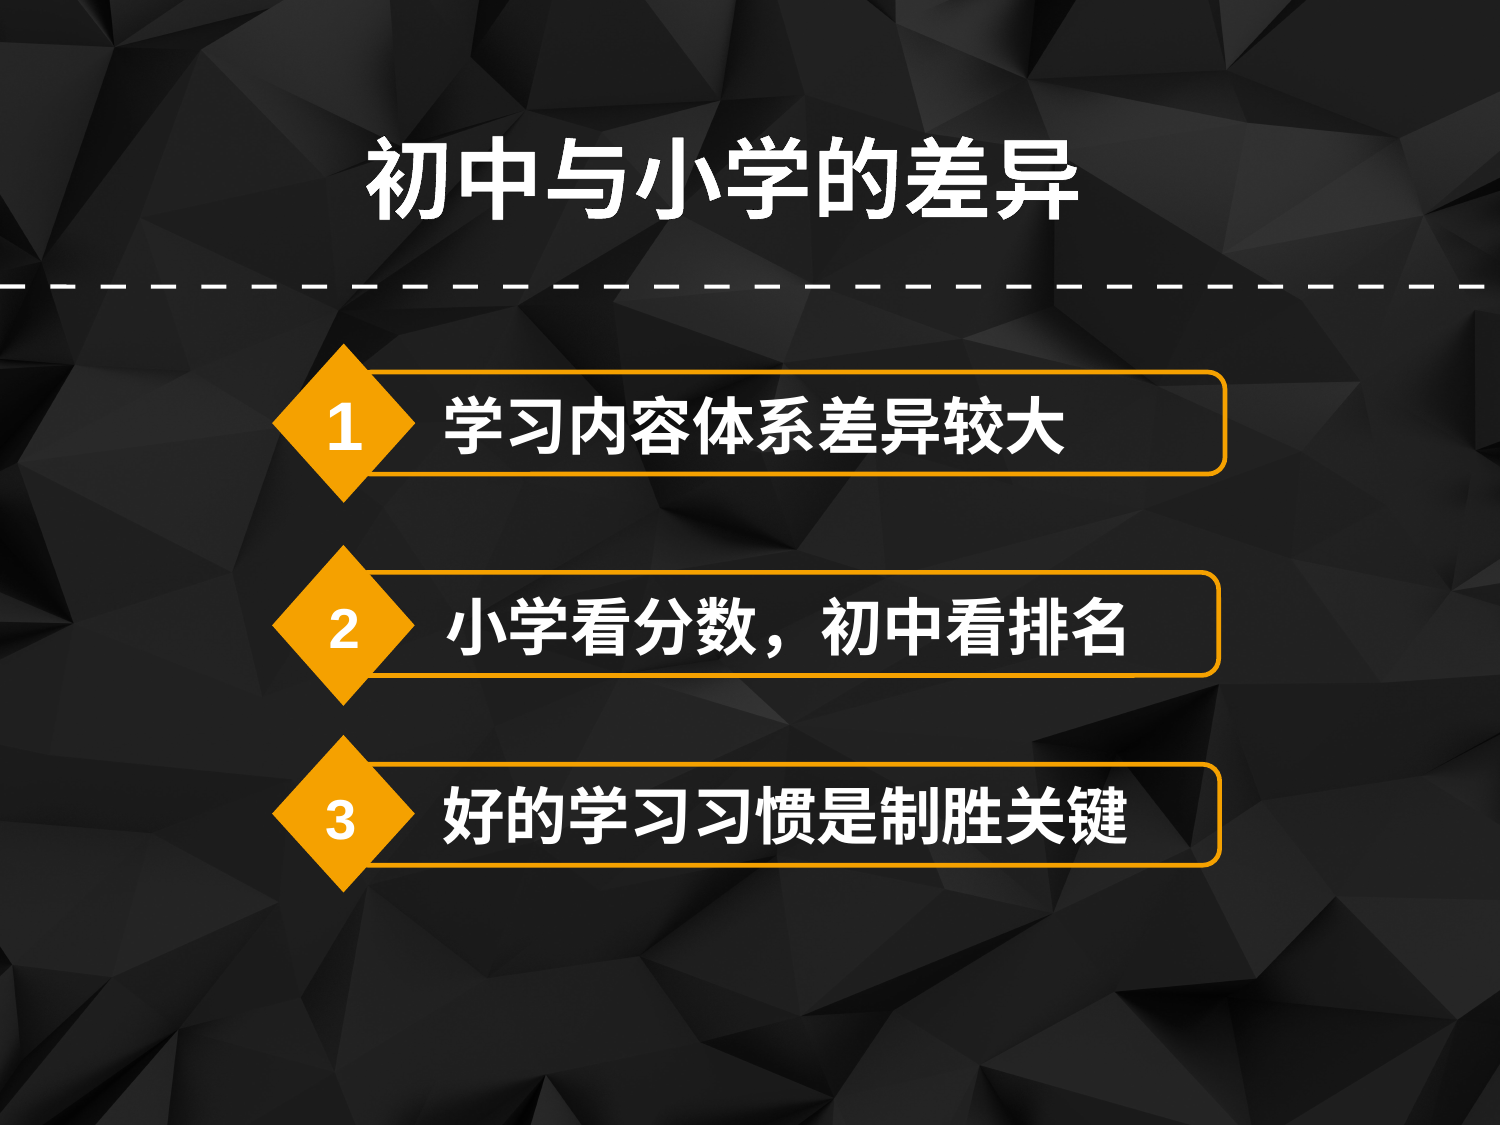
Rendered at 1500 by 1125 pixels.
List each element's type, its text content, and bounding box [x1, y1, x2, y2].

picture [0, 0, 1500, 1125]
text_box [274, 737, 1248, 890]
text_box 初中与小学的差异 [348, 114, 1099, 238]
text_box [274, 547, 1250, 703]
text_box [274, 346, 1250, 500]
